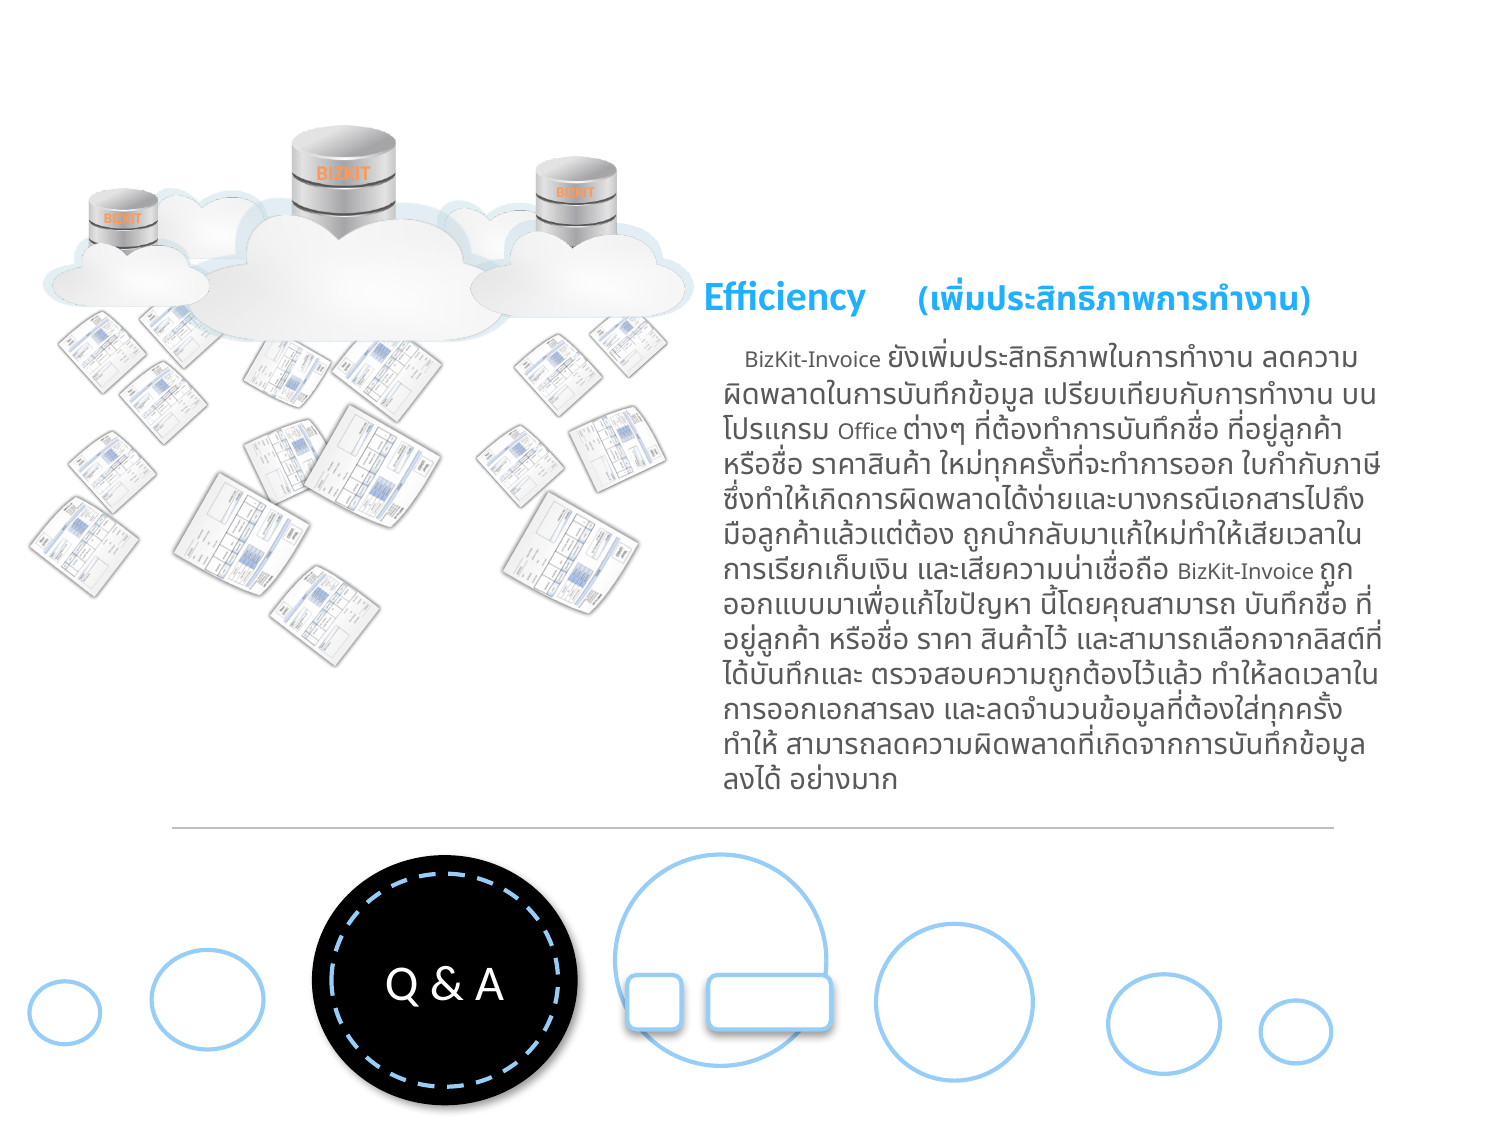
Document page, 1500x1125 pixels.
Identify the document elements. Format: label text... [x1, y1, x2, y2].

text_box f [625, 972, 684, 1032]
text_box [149, 947, 266, 1052]
text_box twitter [706, 972, 834, 1032]
text_box [1258, 998, 1334, 1066]
text_box [1106, 972, 1223, 1076]
text_box follow us [612, 852, 829, 1068]
text_box [873, 921, 1035, 1083]
text_box [27, 979, 103, 1047]
picture [23, 125, 700, 673]
text_box Q & A [329, 871, 560, 1089]
text_box [311, 855, 578, 1106]
text_box Efficiency (เพิ่มประสิทธิภาพการทำงาน) [702, 261, 1353, 327]
text_box BizKit-Invoice ยังเพิ่มประสิทธิภาพในการทำงาน ลดความผิดพลาดในการบันทึกข้อมูล เปรียบเทียบกับการทำงาน บนโปรแกรม Office ต่างๆ ที่ต้องทำการบันทึกชื่อ ที่อยู่ลูกค้า หรือชื่อ ราคาสินค้า ใหม่ทุกครั้งที่จะทำการออก ใบกำกับภาษี ซึ่งทำให้เกิดการผิดพลาดได้ง่ายและบางกรณีเอกสารไปถึงมือลูกค้าแล้วแต่ต้อง ถูกนำกลับมาแก้ใหม่ทำให้เสียเวลาในการเรียกเก็บเงิน และเสียความน่าเชื่อถือ BizKit-Invoice ถูกออกแบบมาเพื่อแก้ไขปัญหา นี้โดยคุณสามารถ บันทึกชื่อ ที่อยู่ลูกค้า หรือชื่อ ราคา สินค้าไว้ และสามารถเลือกจากลิสต์ที่ได้บันทึกและ ตรวจสอบความถูกต้องไว้แล้ว ทำให้ลดเวลาในการออกเอกสารลง และลดจำนวนข้อมูลที่ต้องใส่ทุกครั้งทำให้ สามารถลดความผิดพลาดที่เกิดจากการบันทึกข้อมูลลงได้ อย่างมาก [708, 318, 1399, 803]
